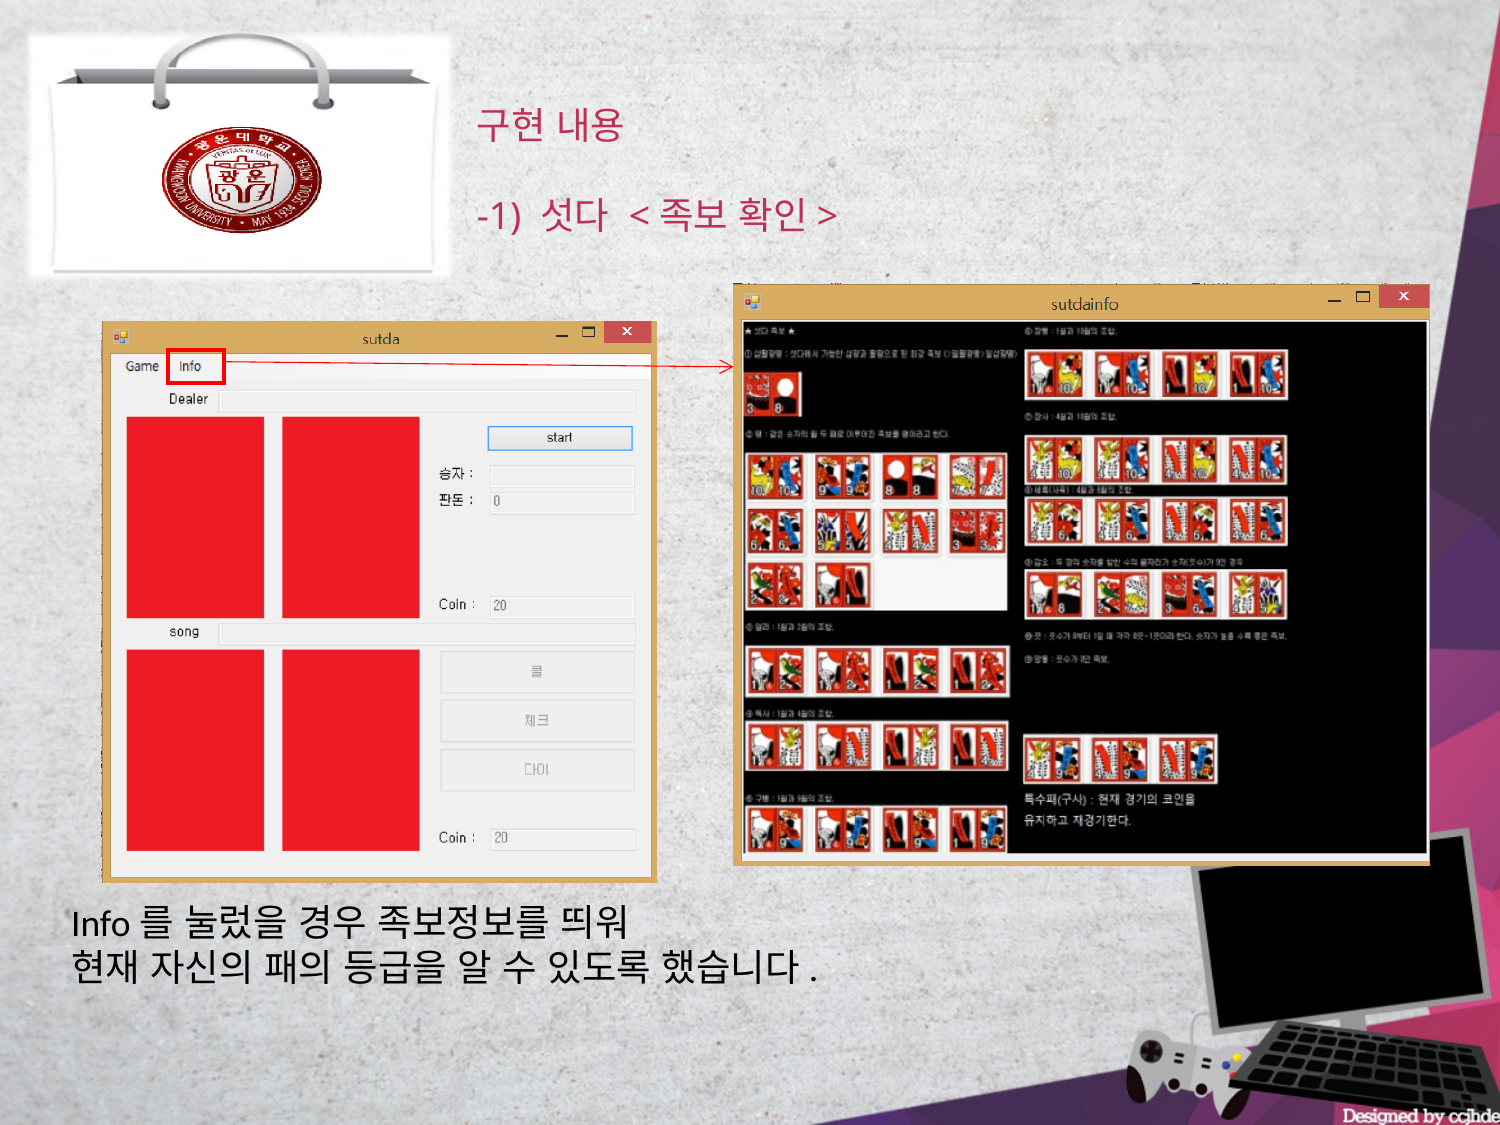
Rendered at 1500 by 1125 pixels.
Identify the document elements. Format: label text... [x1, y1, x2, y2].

text_box 구현 내용 -1) 섯다 <족보 확인> [462, 94, 999, 245]
text_box Info를 눌렀을 경우 족보정보를 띄워 현재 자신의 패의 등급을 알 수 있도록 했습니다. [56, 891, 1231, 997]
picture [0, 0, 1500, 1125]
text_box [224, 361, 733, 367]
